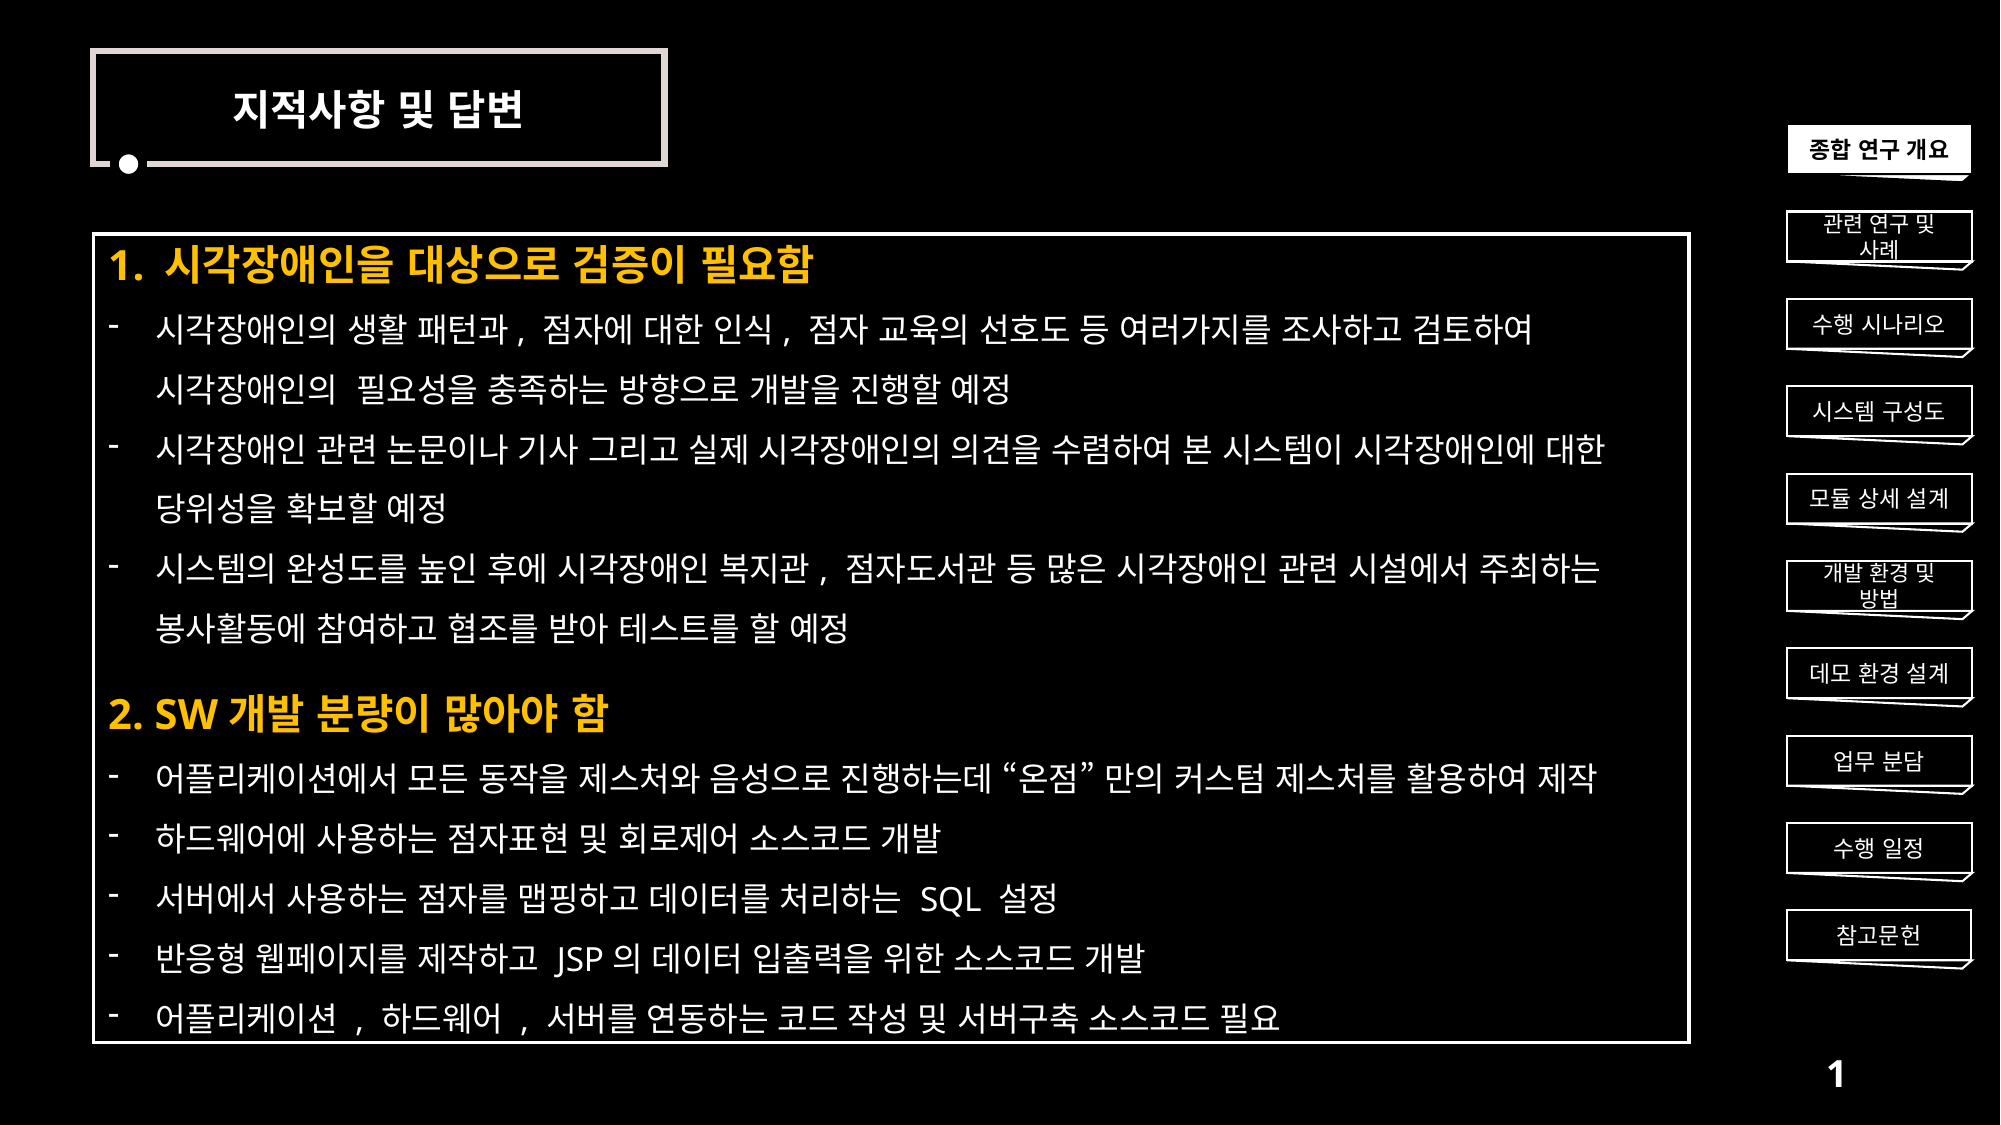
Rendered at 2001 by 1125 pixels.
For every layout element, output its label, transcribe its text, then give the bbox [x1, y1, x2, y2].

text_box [1787, 473, 1973, 532]
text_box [1787, 386, 1973, 445]
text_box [1787, 211, 1973, 270]
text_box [1787, 823, 1973, 882]
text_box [90, 47, 665, 175]
text_box 시각장애인을 대상으로 검증이 필요함 시각장애인의 생활 패턴과, 점자에 대한 인식, 점자 교육의 선호도 등 여러가지를 조사하고 검토하여 시각장애인의 필요성을 충족하는 방향으로 개발을 진행할 예정 시각장애인 관련 논문이나 기사 그리고 실제 시각장애인의 의견을 수렴하여 본 시스템이 시각장애인에 대한 당위성을 확보할 예정 시스템의 완성도를 높인 후에 시각장애인 복지관, 점자도서관 등 많은 시각장애인 관련 시설에서 주최하는 봉사활동에 참여하고 협조를 받아 테스트를 할 예정 2. SW개발 분량이 많아야 함 어플리케이션에서 모든 동작을 제스처와 음성으로 진행하는데 “온점” 만의 커스텀 제스처를 활용하여 제작 하드웨어에 사용하는 점자표현 및 회로제어 소스코드 개발 서버에서 사용하는 점자를 맵핑하고 데이터를 처리하는 SQL 설정 반응형 웹페이지를 제작하고 JSP의 데이터 입출력을 위한 소스코드 개발 어플리케이션 , 하드웨어 , 서버를 연동하는 코드 작성 및 서버구축 소스코드 필요 [92, 233, 1690, 1044]
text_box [1787, 735, 1973, 794]
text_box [1787, 648, 1973, 707]
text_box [1787, 298, 1973, 358]
slide_number 1 [1412, 1042, 1863, 1103]
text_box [1787, 560, 1973, 620]
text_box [1786, 910, 1972, 969]
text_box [1787, 124, 1973, 183]
